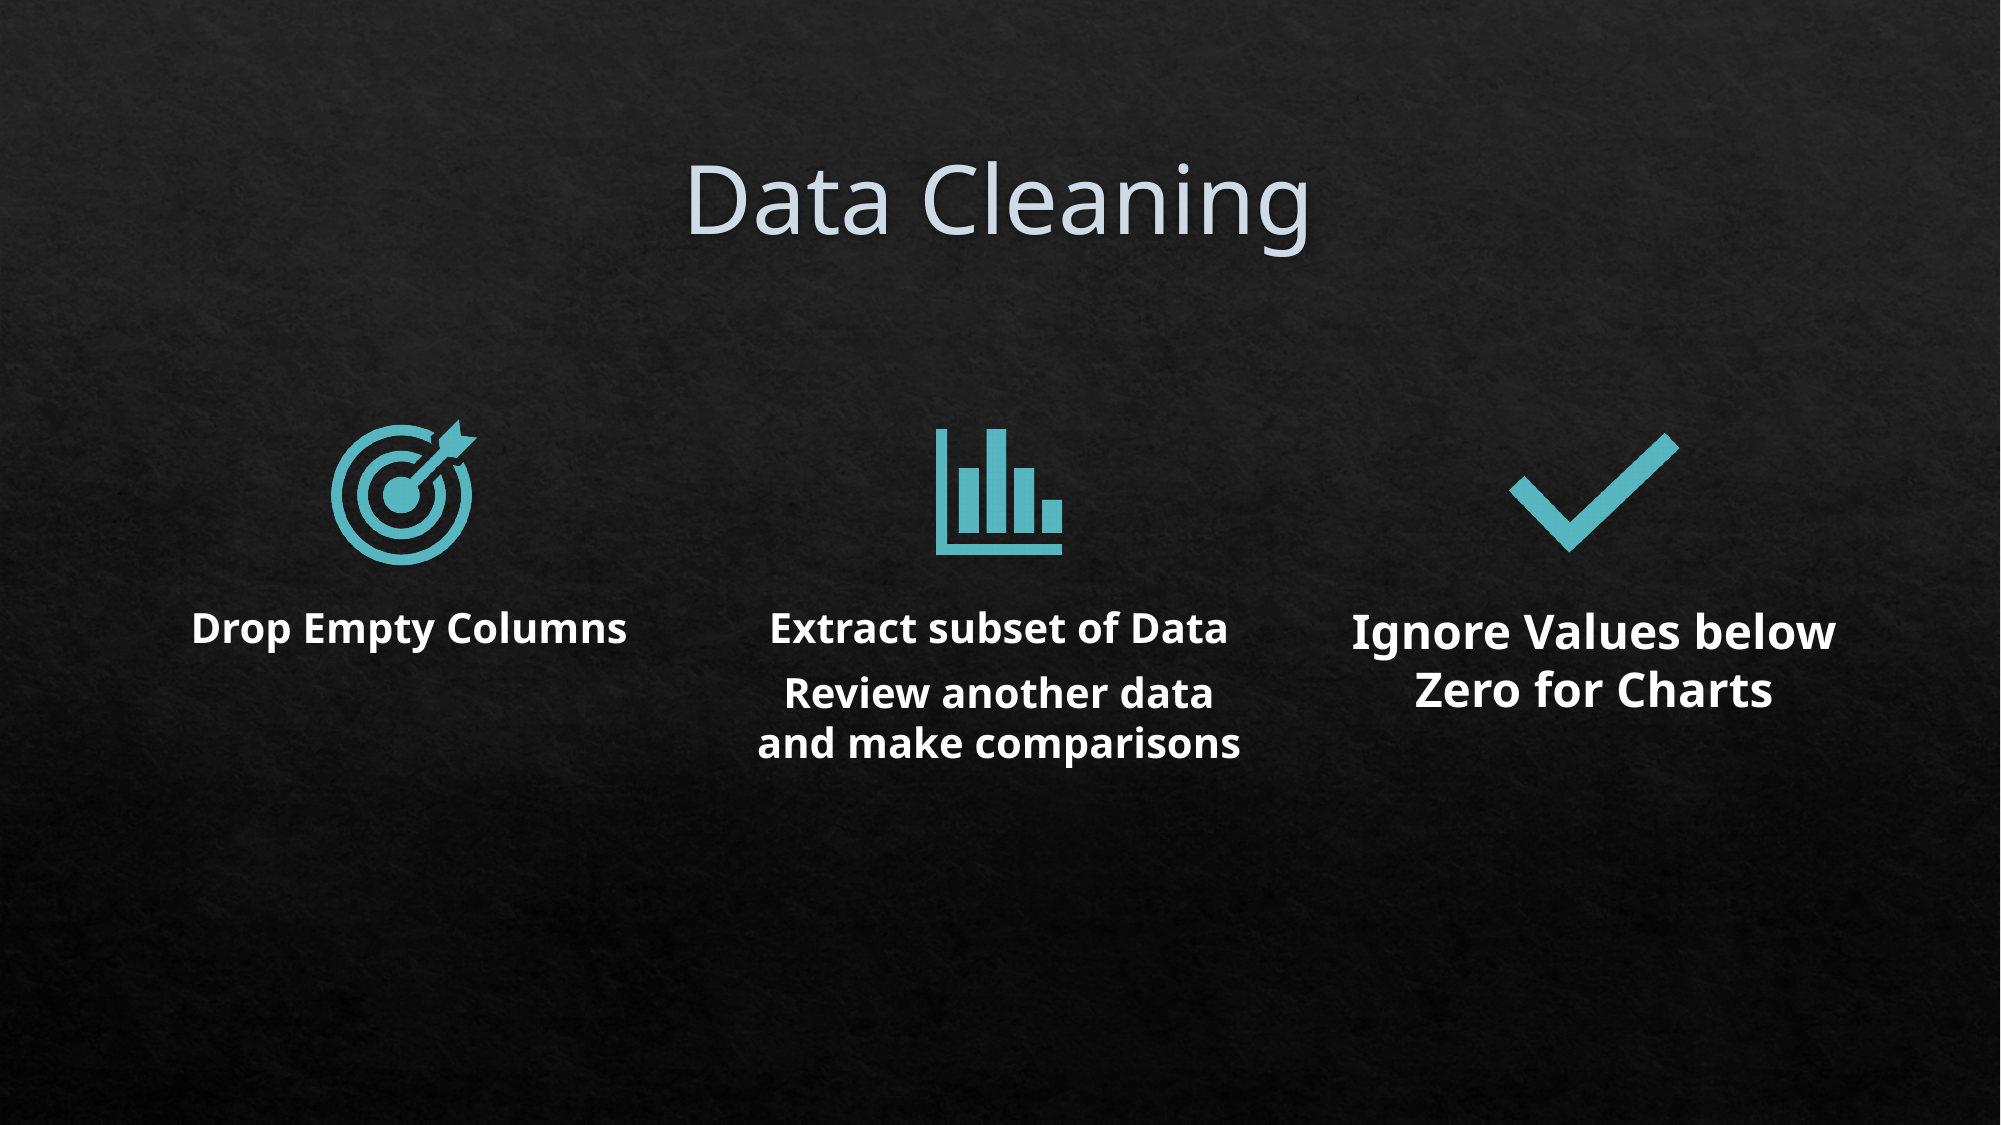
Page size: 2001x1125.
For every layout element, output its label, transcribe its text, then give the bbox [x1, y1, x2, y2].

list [149, 340, 1849, 951]
title Data Cleaning [149, 99, 1849, 307]
